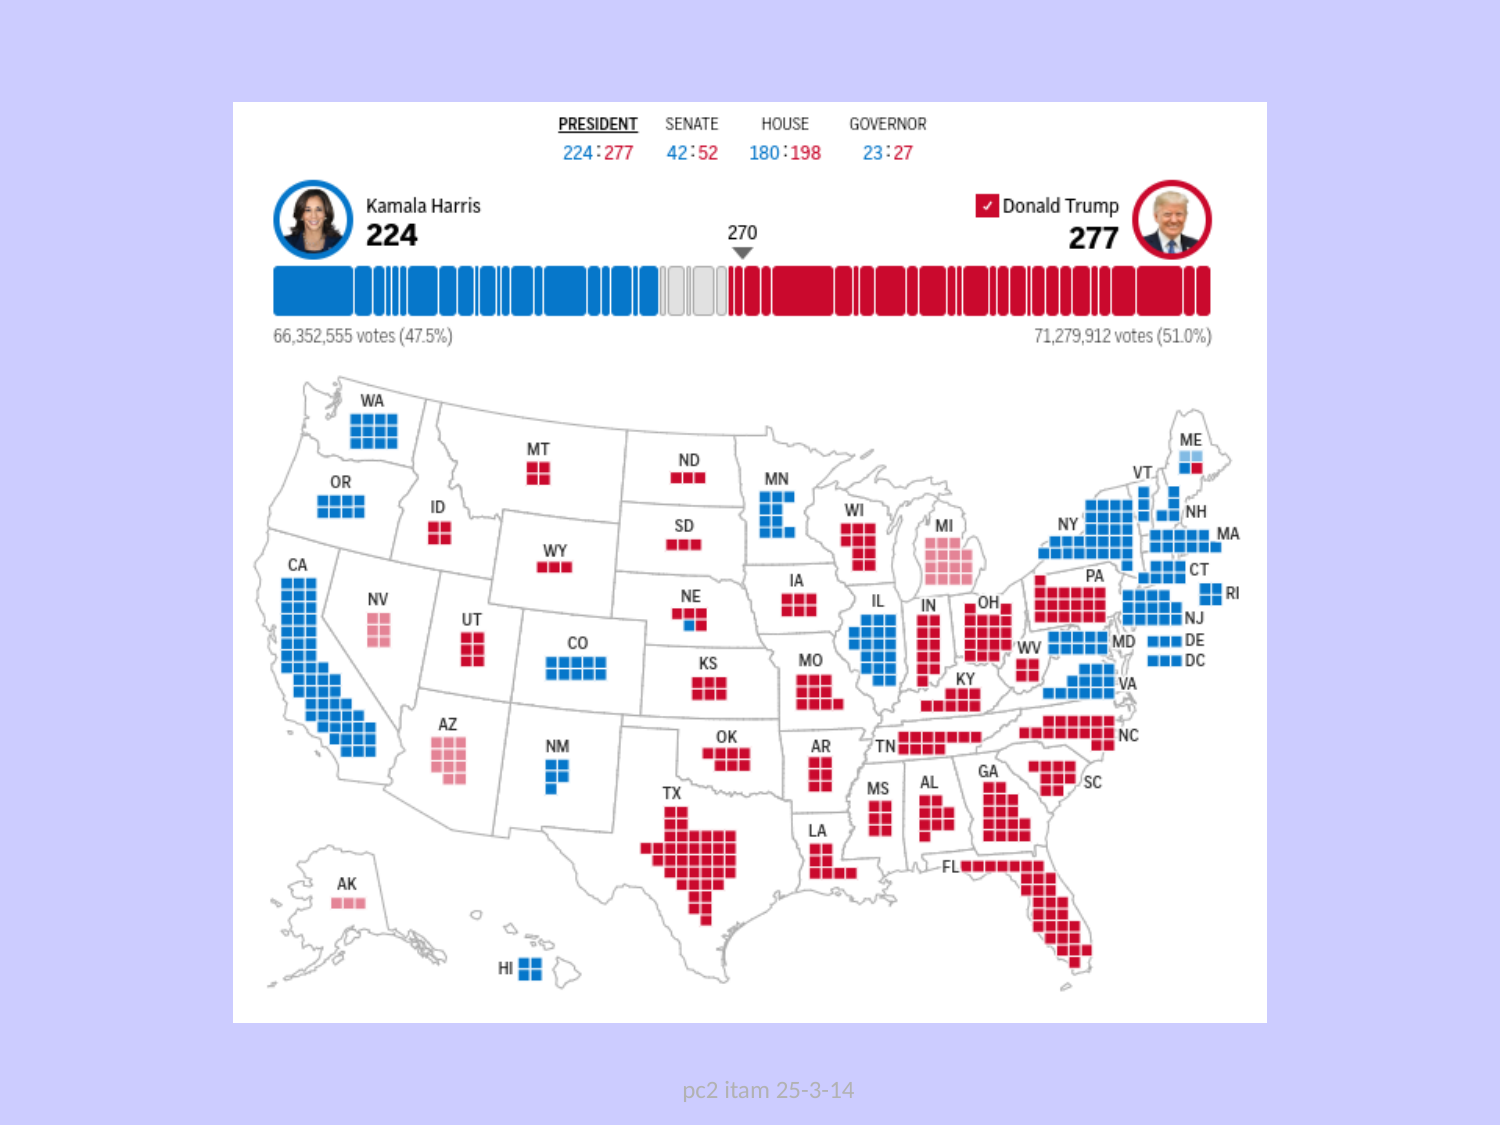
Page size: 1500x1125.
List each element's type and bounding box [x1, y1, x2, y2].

picture [233, 102, 1267, 1023]
